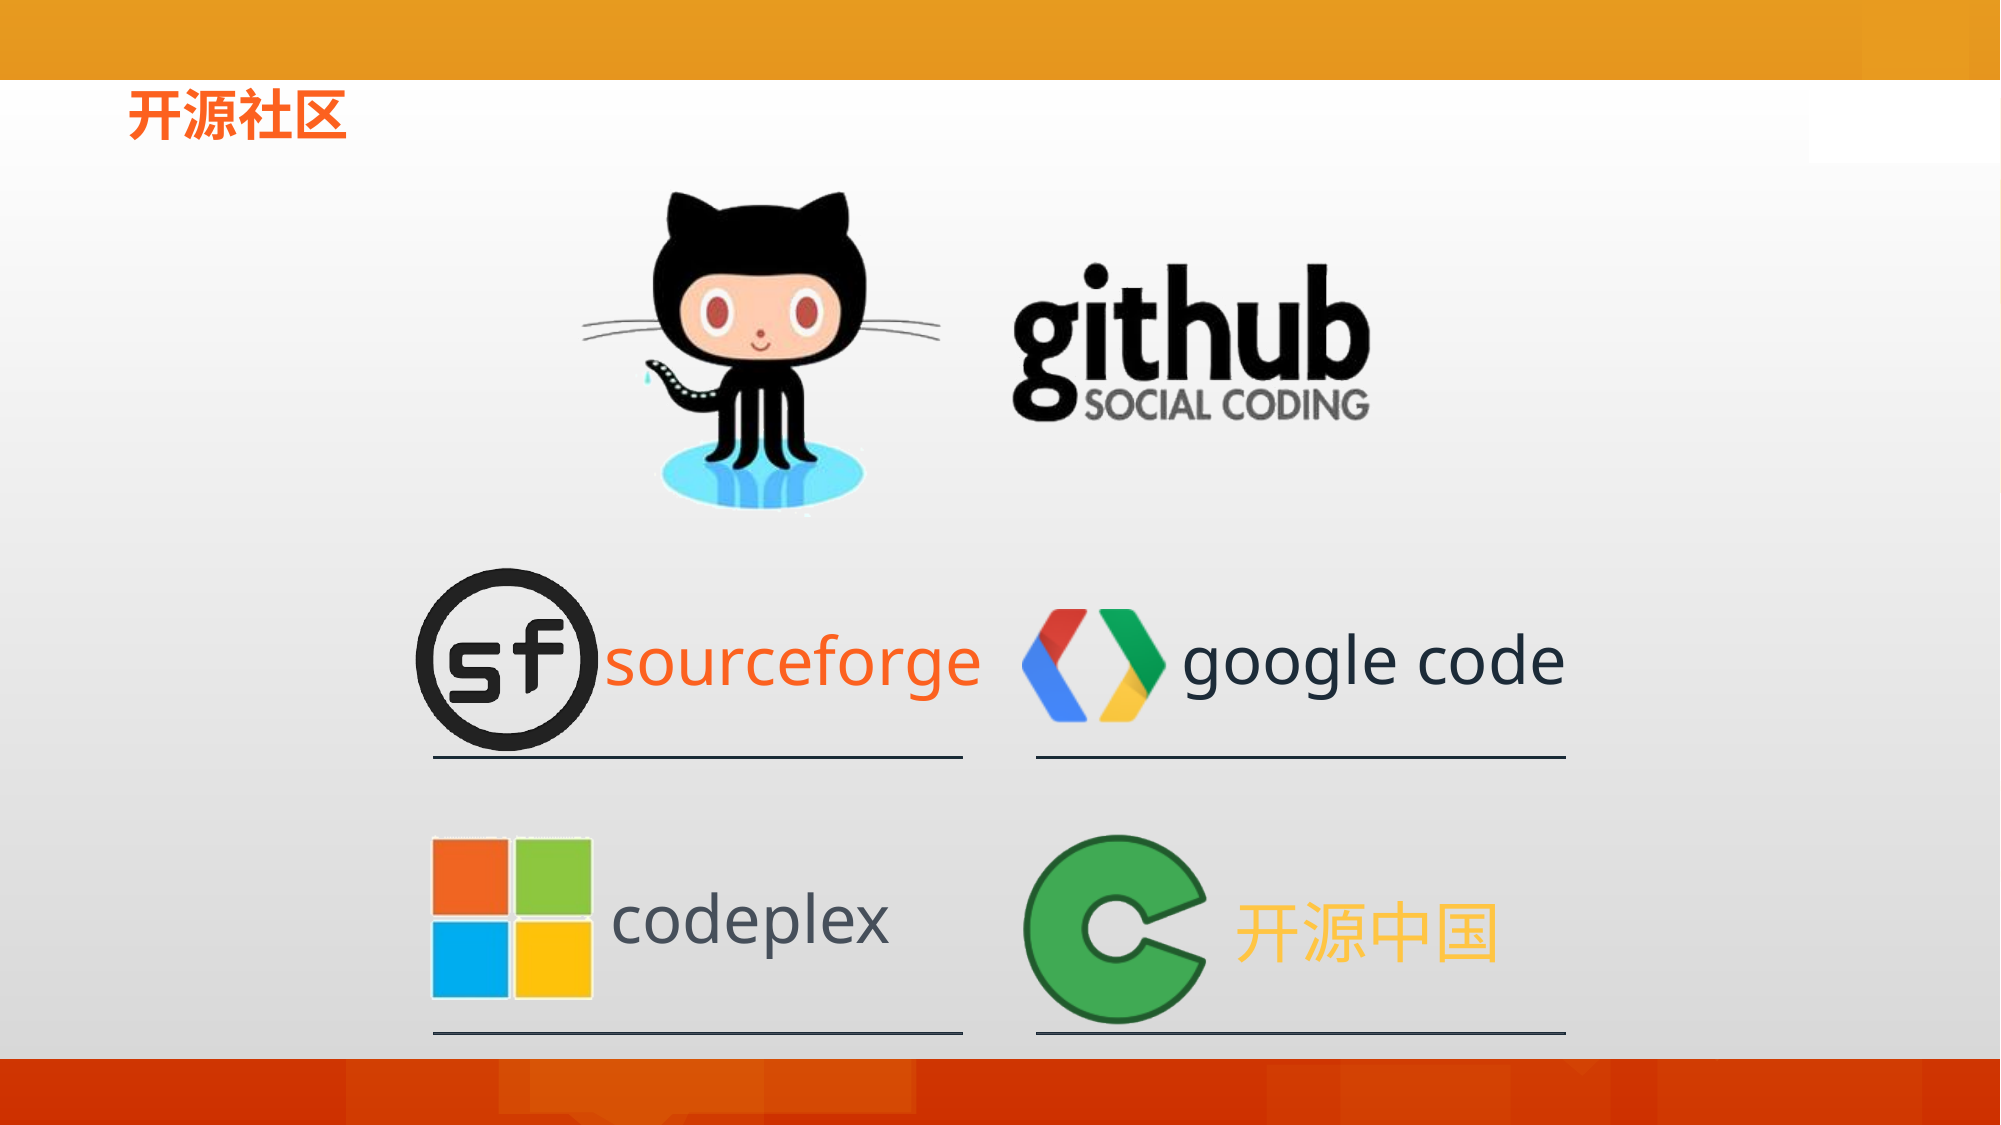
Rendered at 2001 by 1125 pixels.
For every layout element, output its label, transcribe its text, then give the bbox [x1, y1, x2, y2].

text_box sourceforge [605, 611, 999, 707]
picture [578, 172, 1466, 517]
picture [421, 832, 604, 1001]
picture [1011, 827, 1219, 1036]
text_box codeplex [607, 869, 907, 964]
picture [1021, 609, 1173, 738]
picture [410, 563, 602, 755]
picture [1809, 0, 2000, 163]
text_box 开源中国 [1222, 883, 1517, 979]
text_box 开源社区 [112, 72, 577, 154]
text_box google code [1174, 610, 1583, 706]
